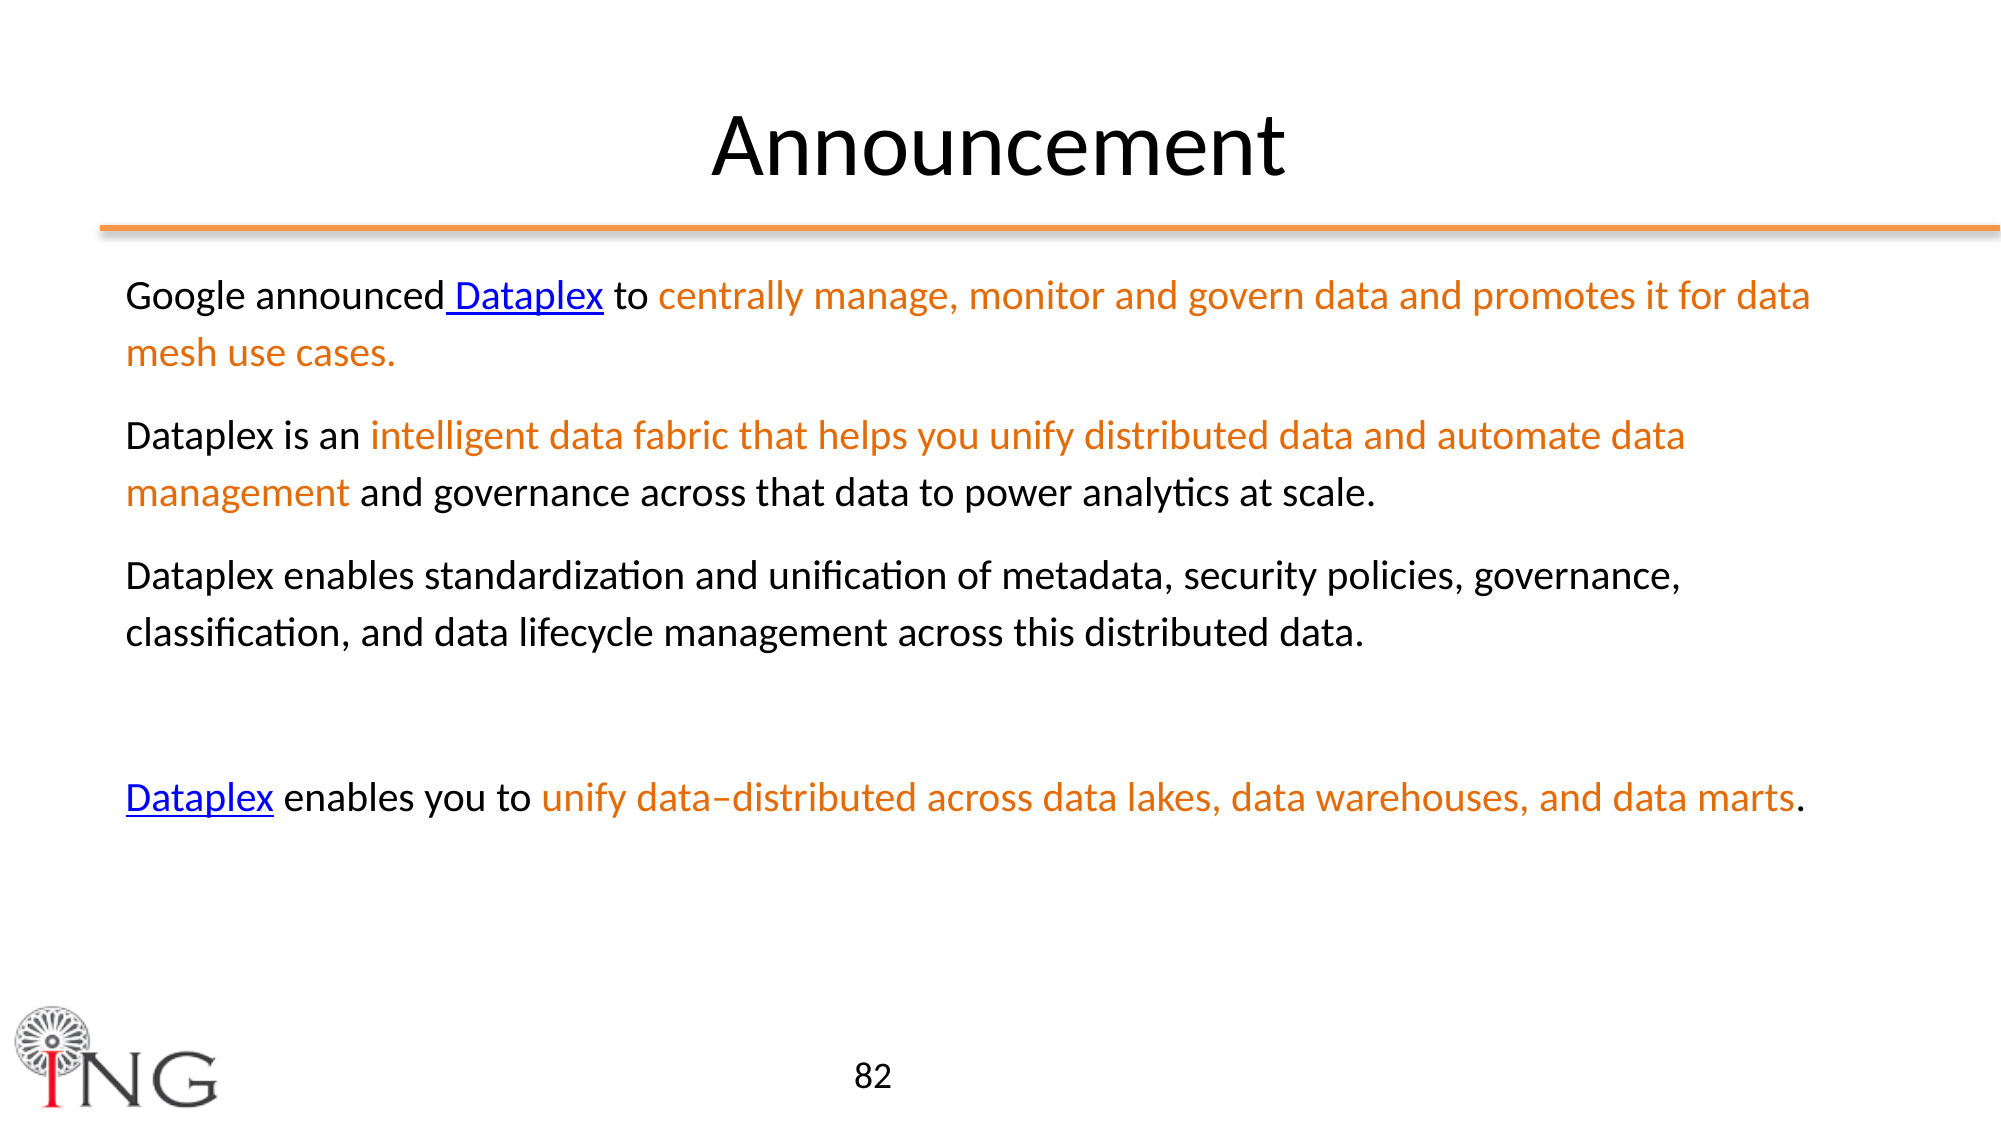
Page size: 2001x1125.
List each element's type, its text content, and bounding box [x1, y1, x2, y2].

list Google announced Dataplex to centrally manage, monitor and govern data and promotes it for data mesh use cases. Dataplex is an intelligent data fabric that helps you unify distributed data and automate data management and governance across that data to power analytics at scale. Dataplex enables standardization and unification of metadata, security policies, governance, classification, and data lifecycle management across this distributed data. Dataplex enables you to unify data–distributed across data lakes, data warehouses, and data marts. [110, 252, 1900, 996]
picture [0, 987, 244, 1125]
text_box Announcement [99, 45, 1900, 233]
slide_number ‹#› [839, 1043, 1900, 1104]
